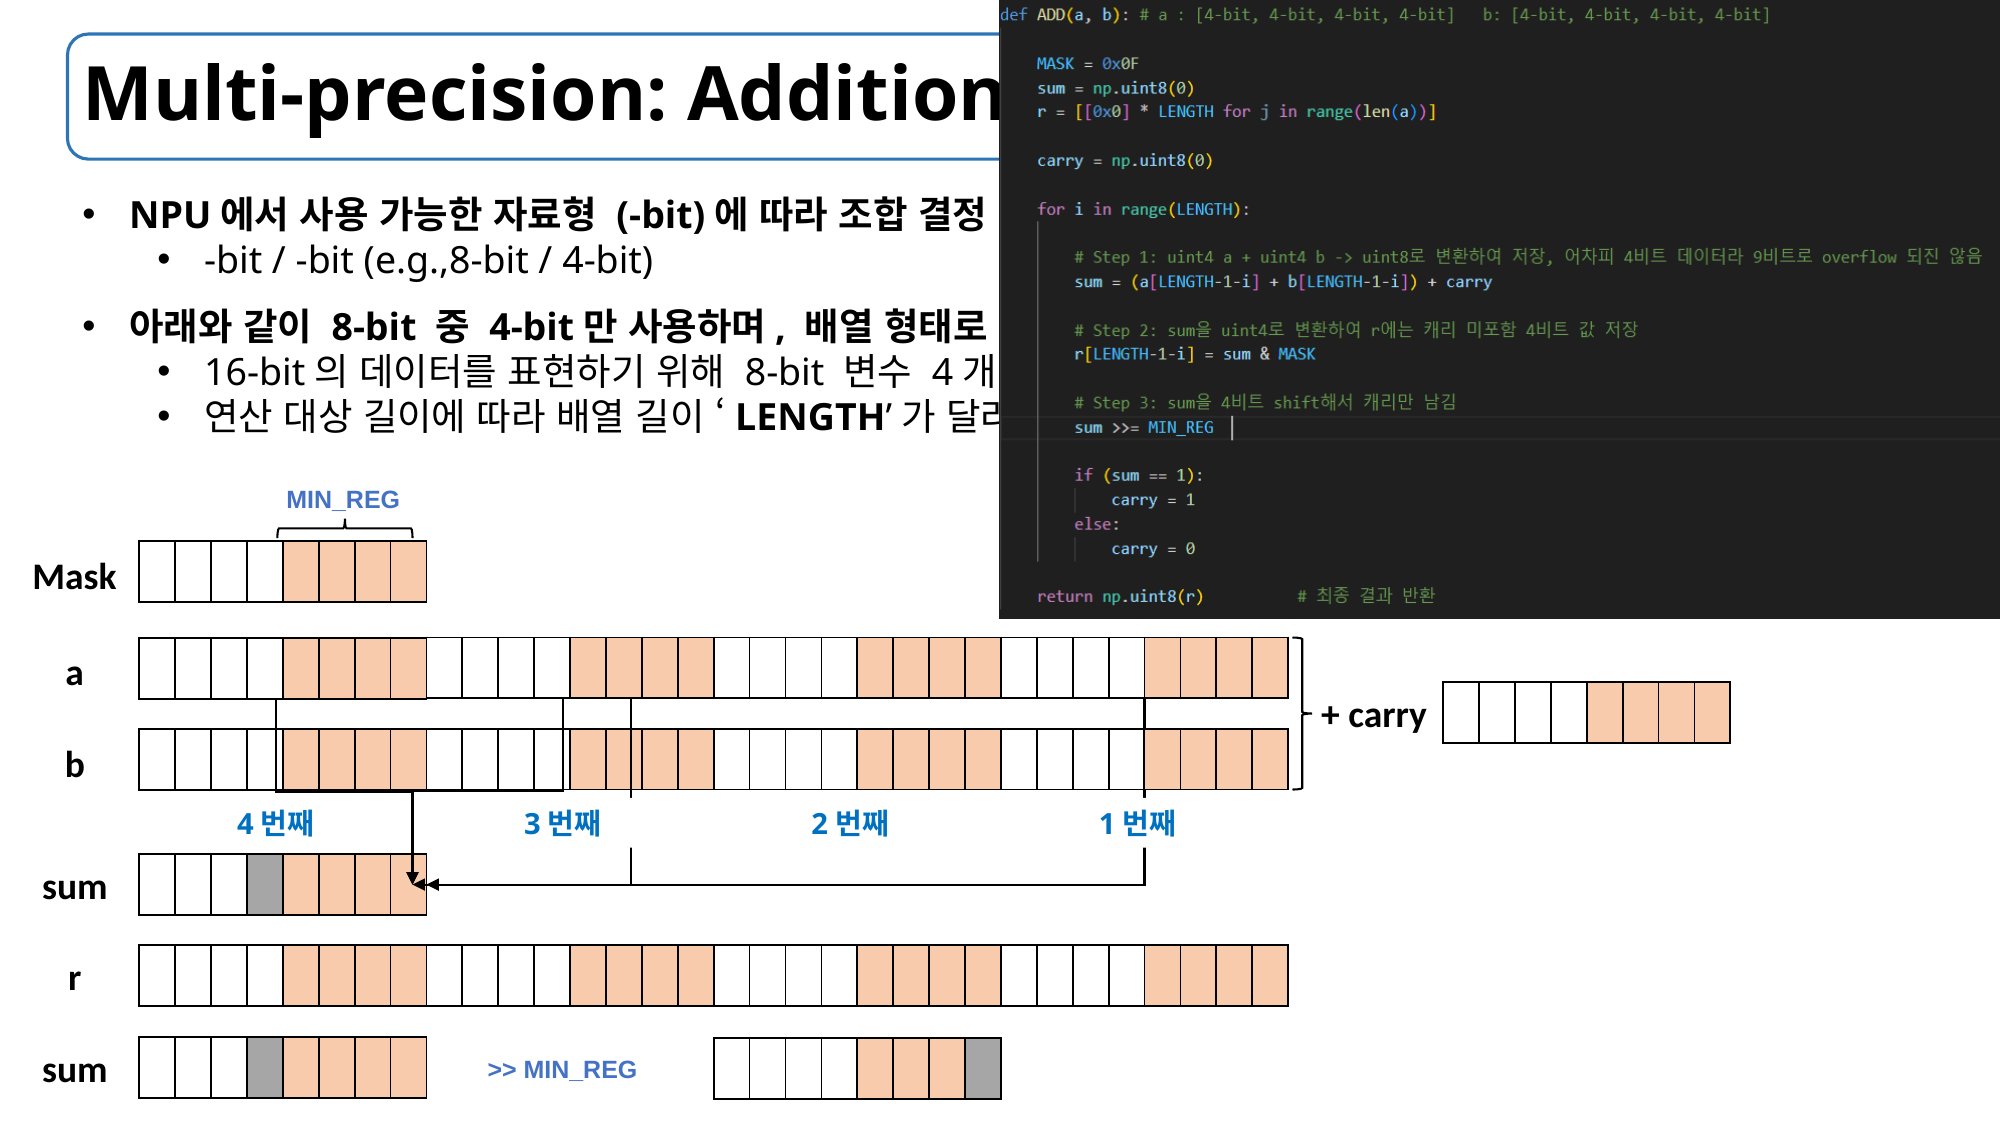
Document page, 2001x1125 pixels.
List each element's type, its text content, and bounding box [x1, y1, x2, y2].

text_box 4번째 [221, 797, 251, 848]
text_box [0, 544, 152, 1006]
text_box MIN_REG [236, 475, 450, 521]
title Multi-precision: Addition [67, 34, 999, 160]
text_box 2번째 [869, 797, 924, 848]
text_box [538, 572, 725, 1011]
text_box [681, 428, 869, 1125]
picture [999, 0, 2000, 619]
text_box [394, 716, 581, 867]
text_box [251, 723, 438, 860]
text_box 1번째 [1064, 797, 1211, 848]
text_box >> MIN_REG [456, 1046, 670, 1092]
text_box + carry [1303, 682, 1451, 742]
text_box [1292, 636, 1313, 791]
text_box [276, 518, 414, 539]
text_box sum [0, 1037, 152, 1098]
